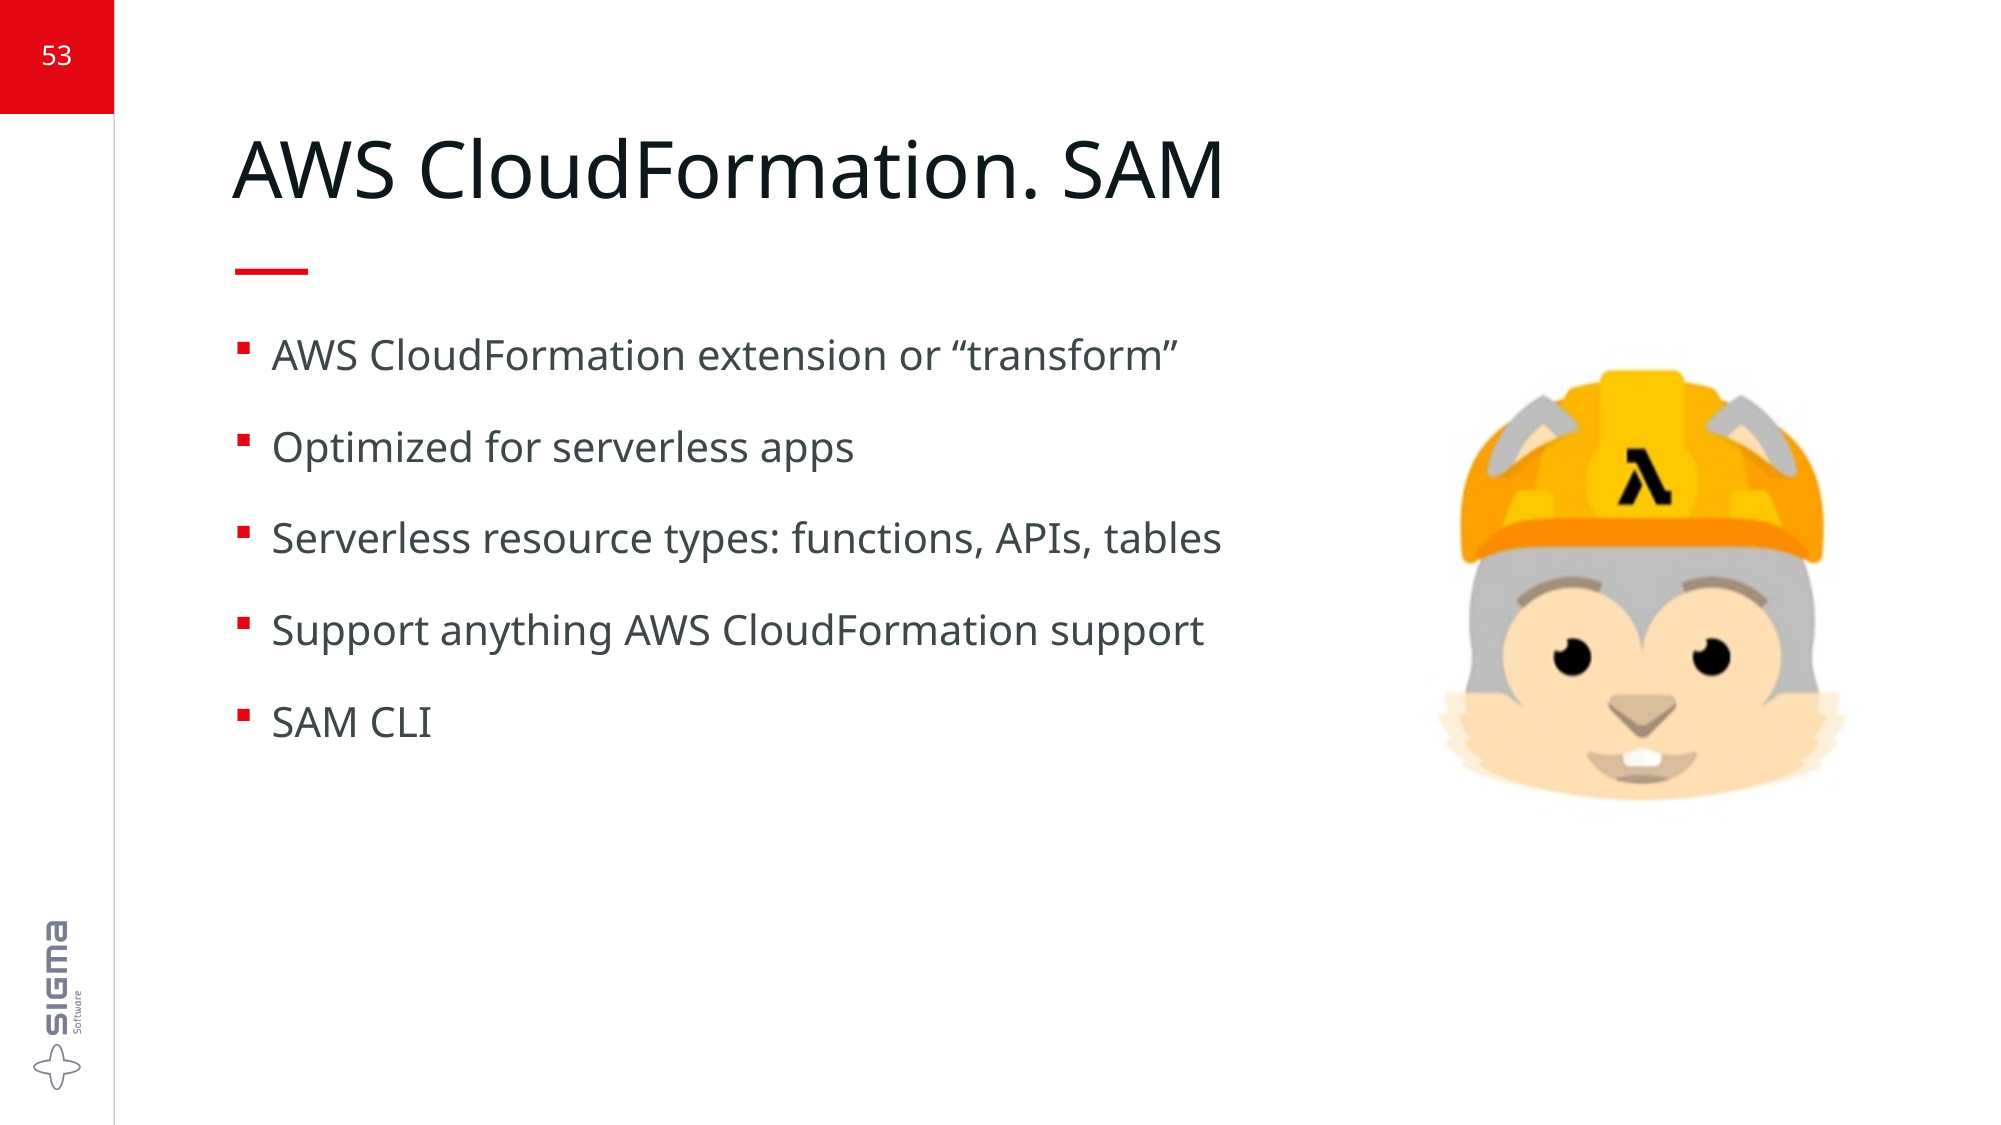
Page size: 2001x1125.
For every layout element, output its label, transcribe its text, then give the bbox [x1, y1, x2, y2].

slide_number 53 [0, 0, 114, 114]
picture [34, 922, 81, 1090]
title AWS CloudFormation. SAM — [232, 119, 1886, 296]
picture [1420, 250, 1886, 859]
text_box AWS CloudFormation extension or “transform” Optimized for serverless apps Serverless resource types: functions, APIs, tables Support anything AWS CloudFormation support SAM CLI [219, 296, 1777, 1081]
